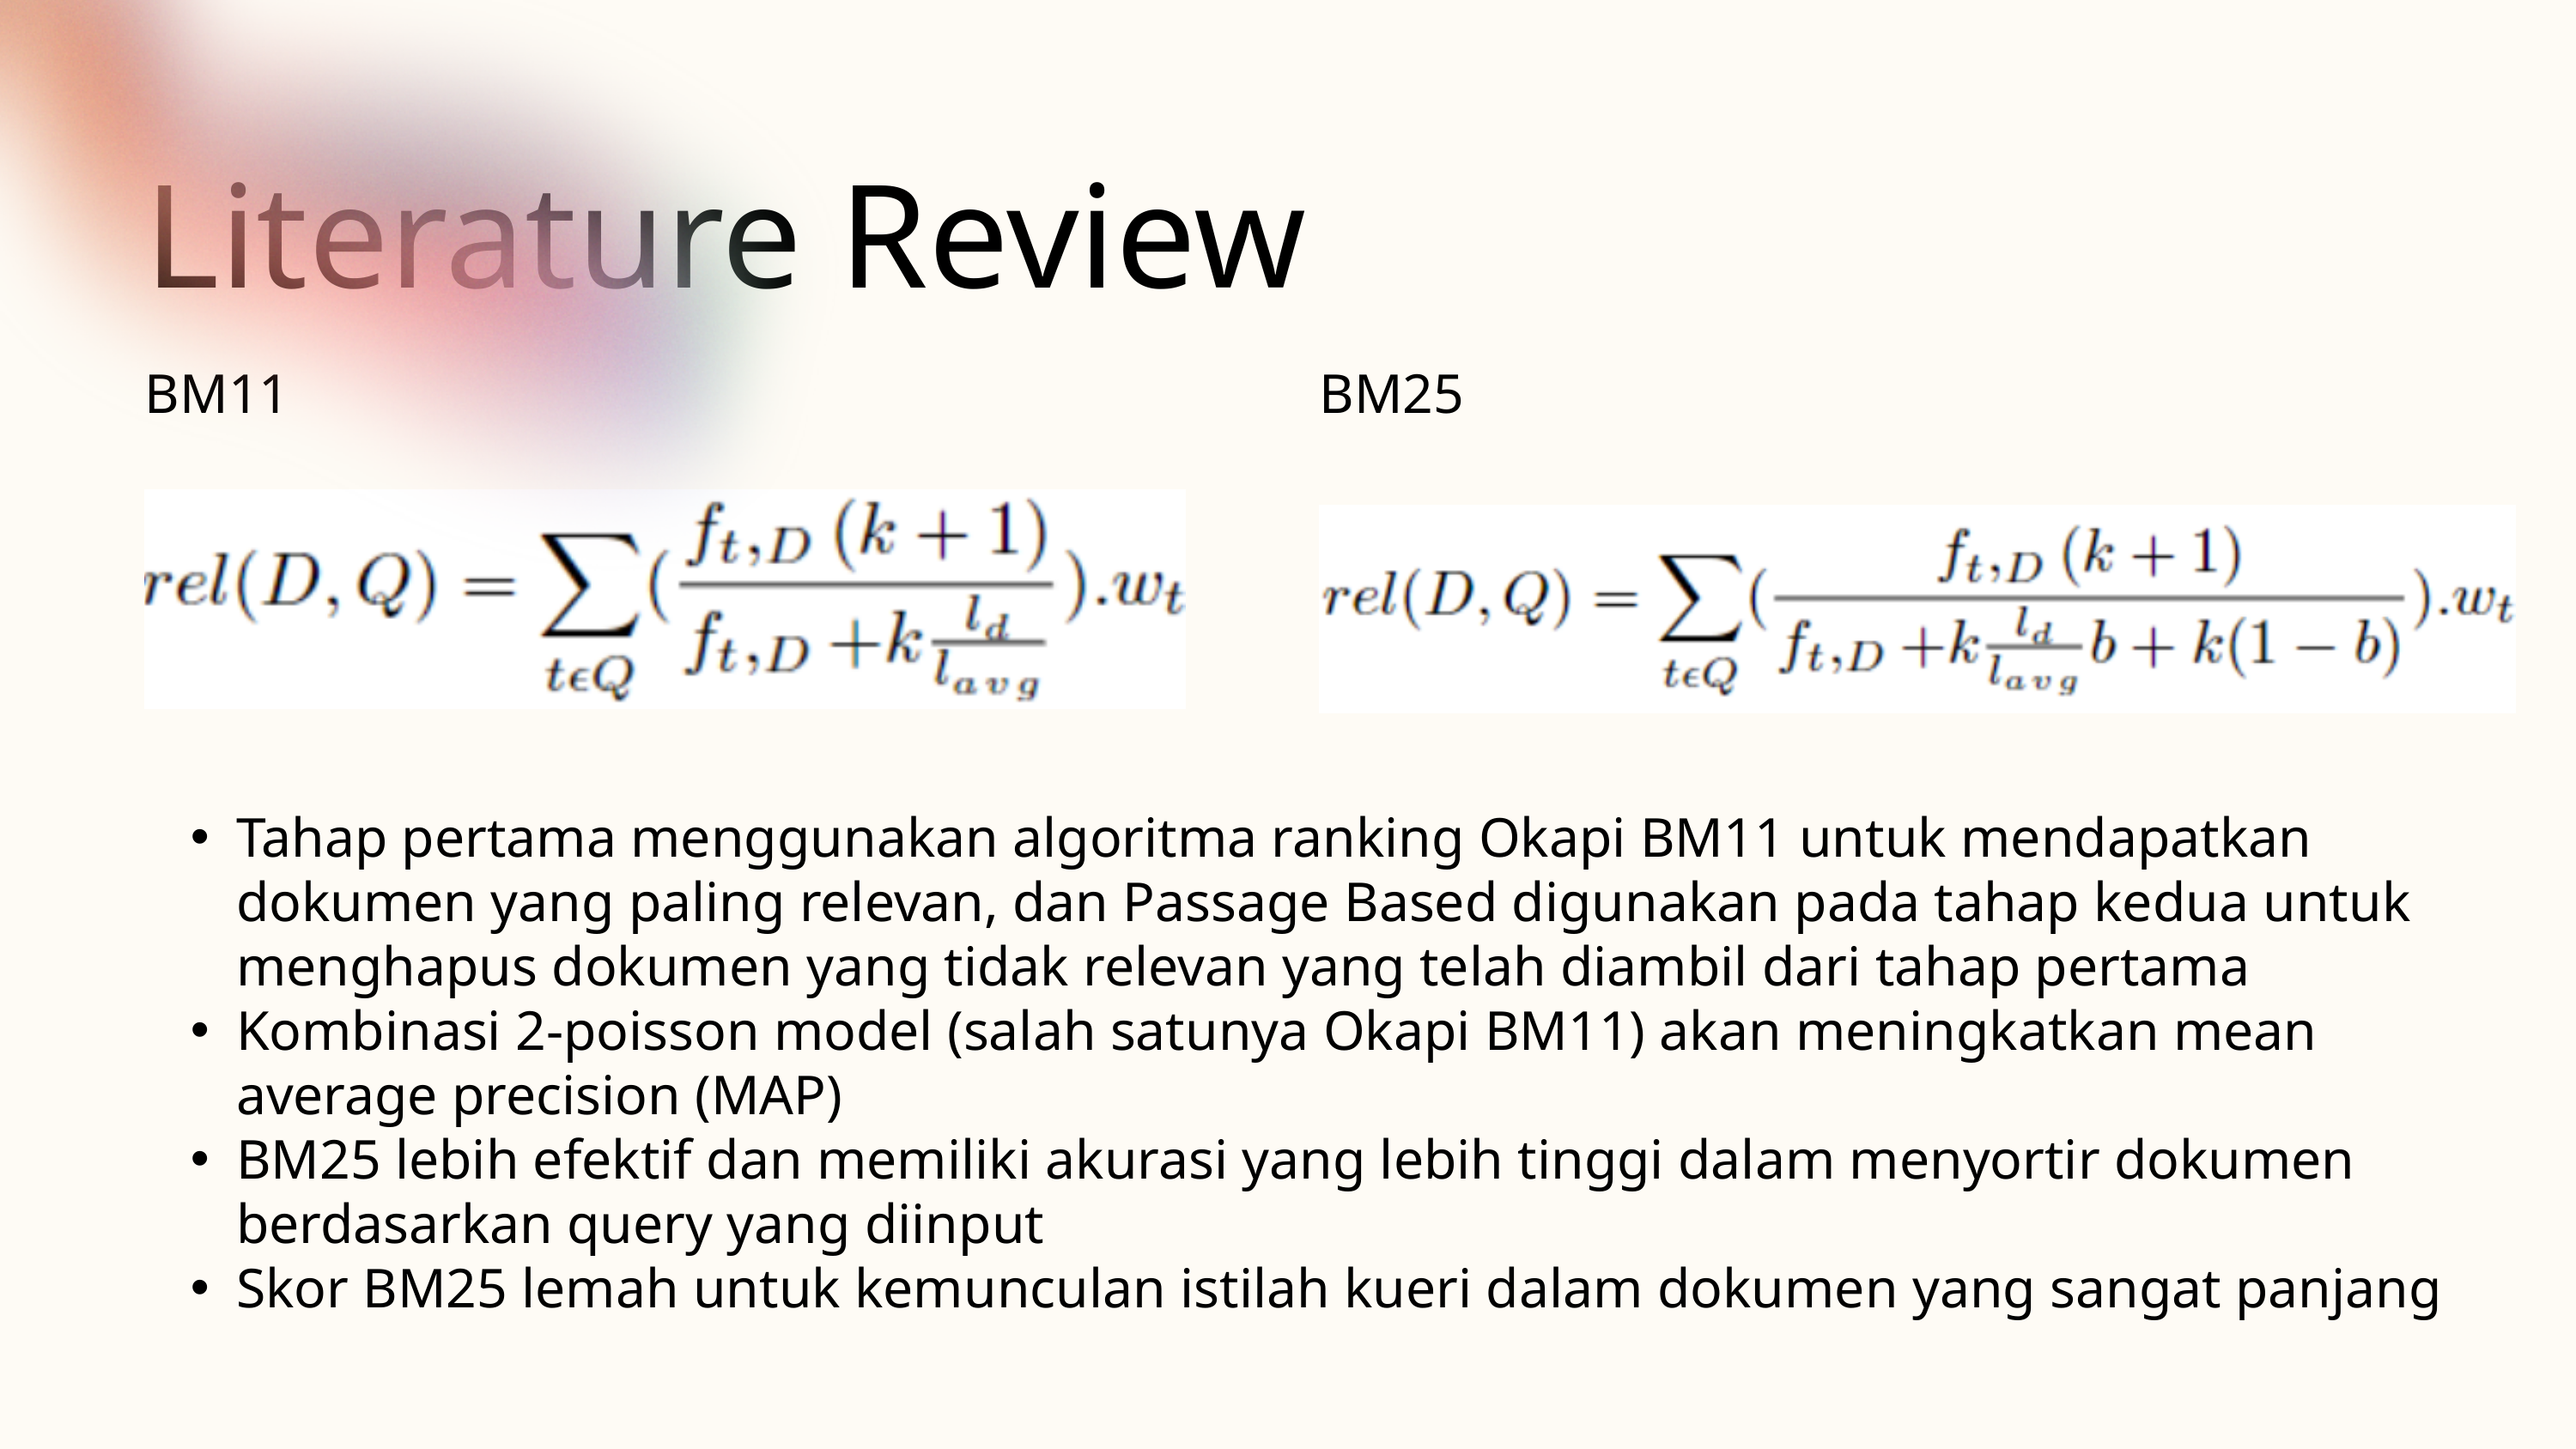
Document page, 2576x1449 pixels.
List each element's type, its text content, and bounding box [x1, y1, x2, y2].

picture [0, 0, 1187, 1063]
text_box BM25 [1319, 359, 2465, 488]
picture [1319, 505, 2516, 713]
text_box Tahap pertama menggunakan algoritma ranking Okapi BM11 untuk mendapatkan dokumen yang paling relevan, dan Passage Based digunakan pada tahap kedua untuk menghapus dokumen yang tidak relevan yang telah diambil dari tahap pertama Kombinasi 2-poisson model (salah satunya Okapi BM11) akan meningkatkan mean average precision (MAP) BM25 lebih efektif dan memiliki akurasi yang lebih tinggi dalam menyortir dokumen berdasarkan query yang diinput Skor BM25 lemah untuk kemunculan istilah kueri dalam dokumen yang sangat panjang [144, 803, 2516, 1319]
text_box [716, 144, 1370, 427]
